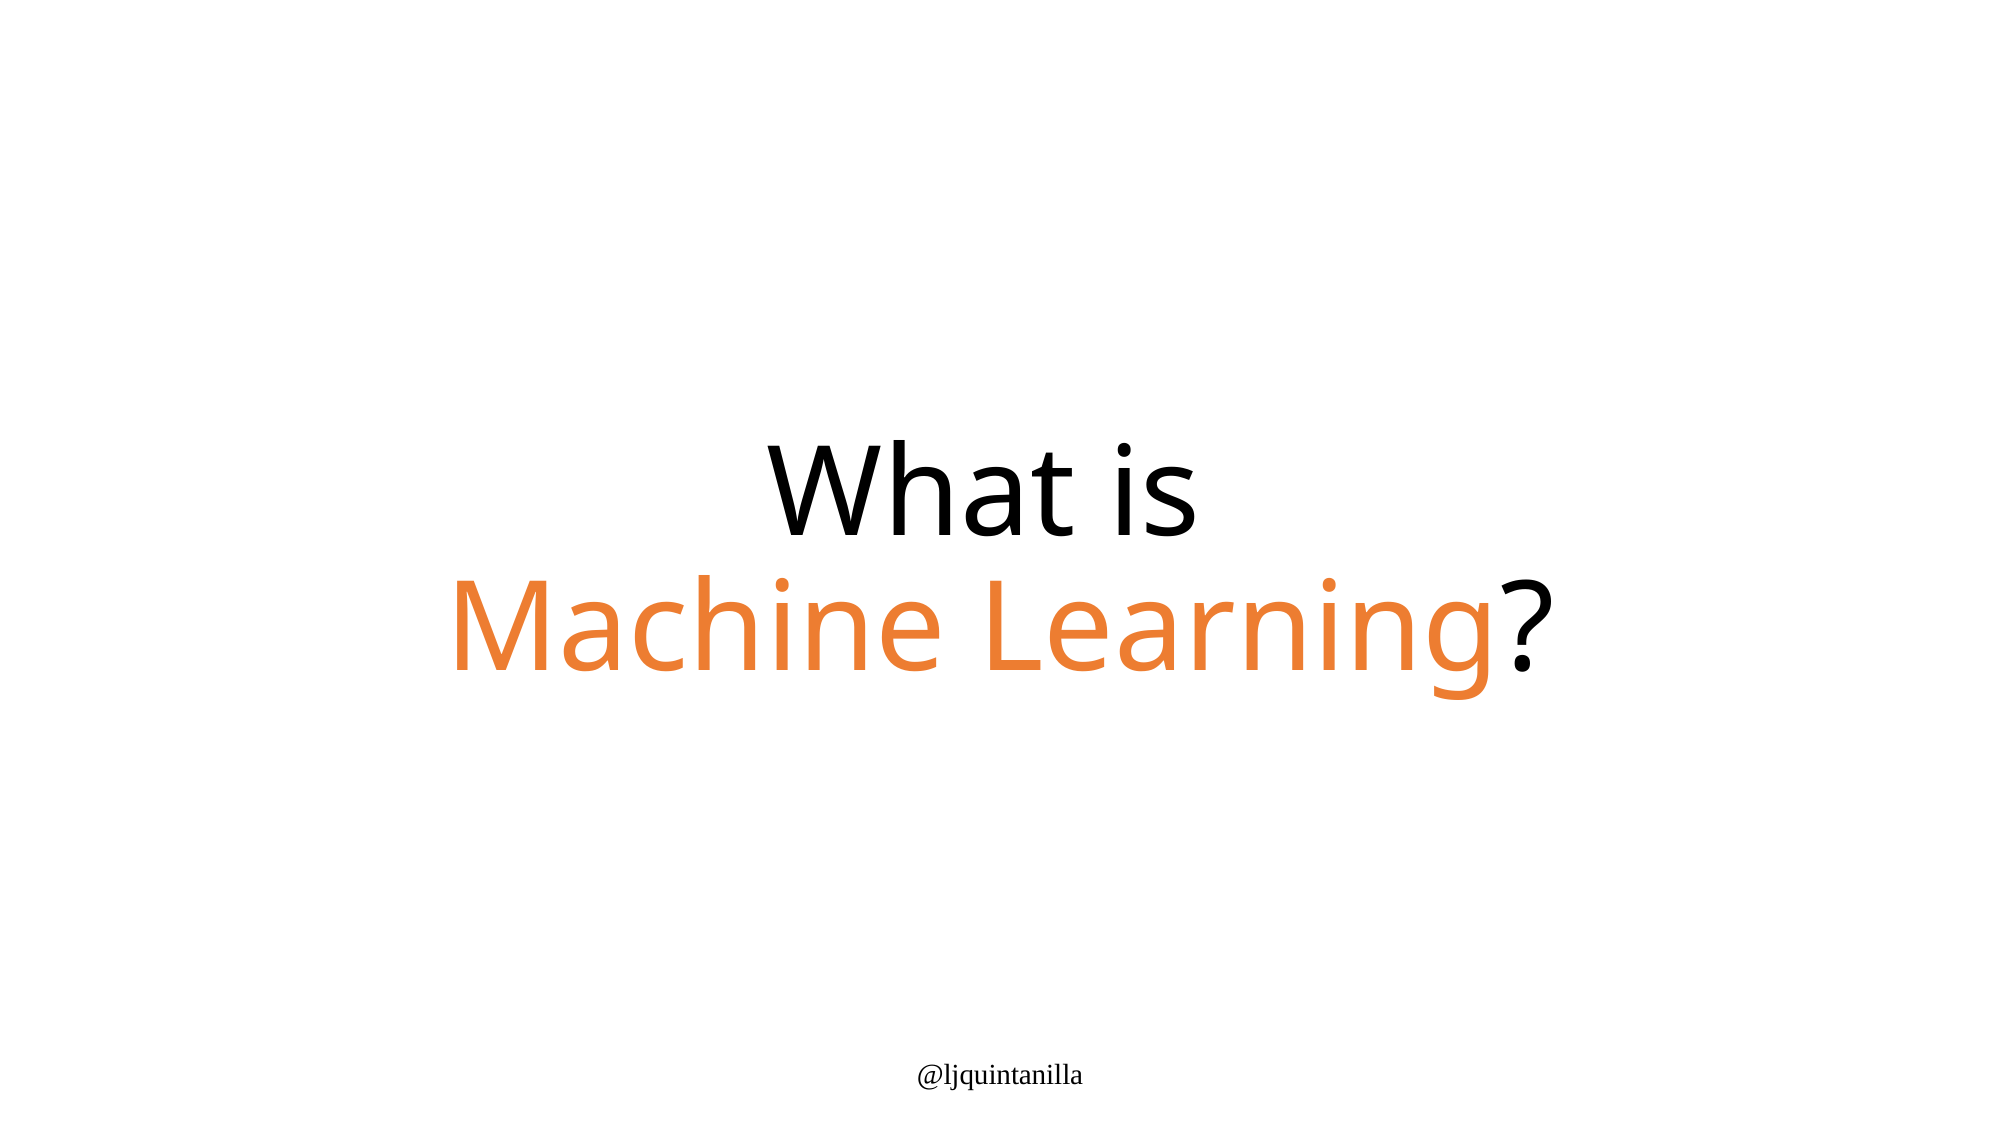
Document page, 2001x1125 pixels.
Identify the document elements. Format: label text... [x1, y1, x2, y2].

title What is Machine Learning? [249, 366, 1750, 759]
footer @ljquintanilla [662, 1042, 1338, 1103]
